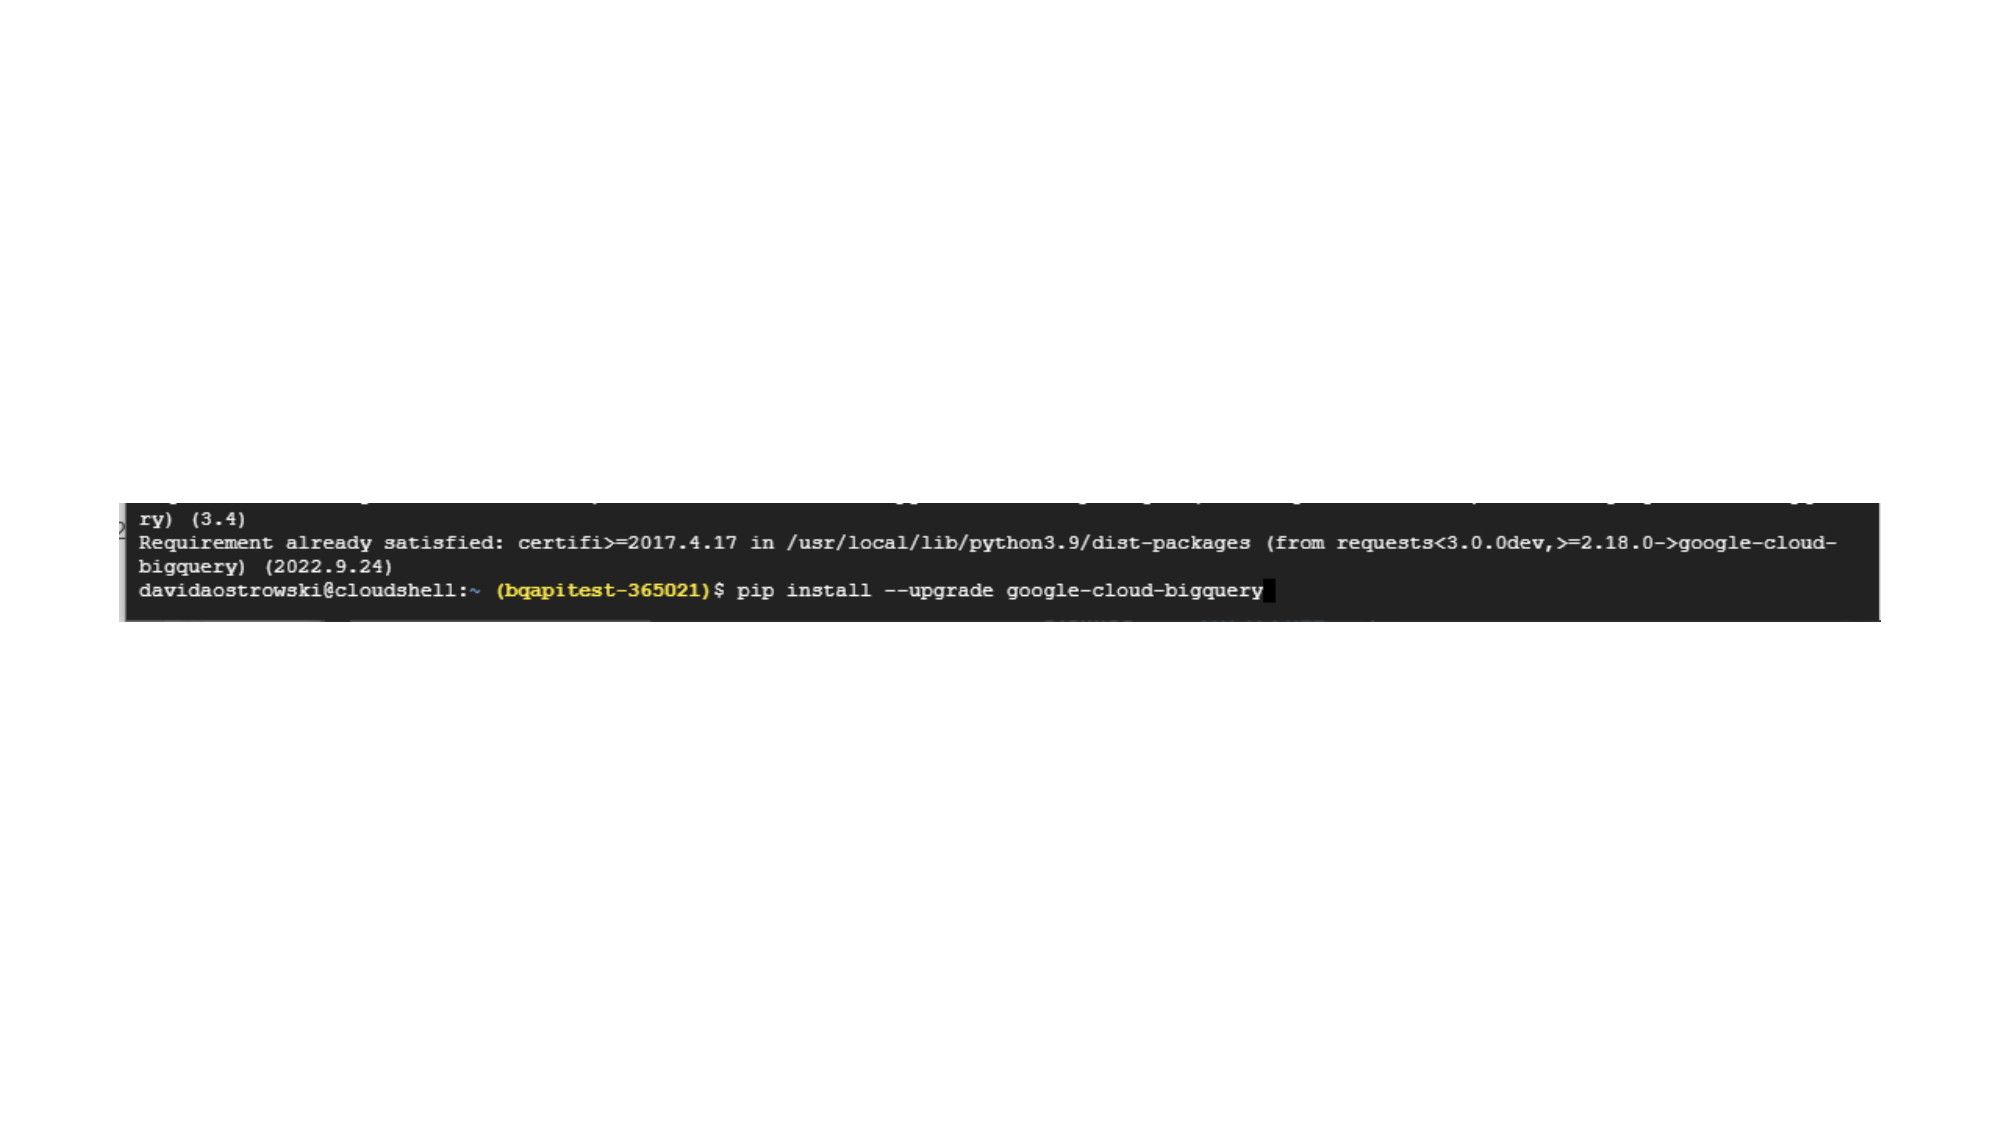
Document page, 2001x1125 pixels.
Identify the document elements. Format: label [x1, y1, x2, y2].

picture [119, 503, 1881, 622]
